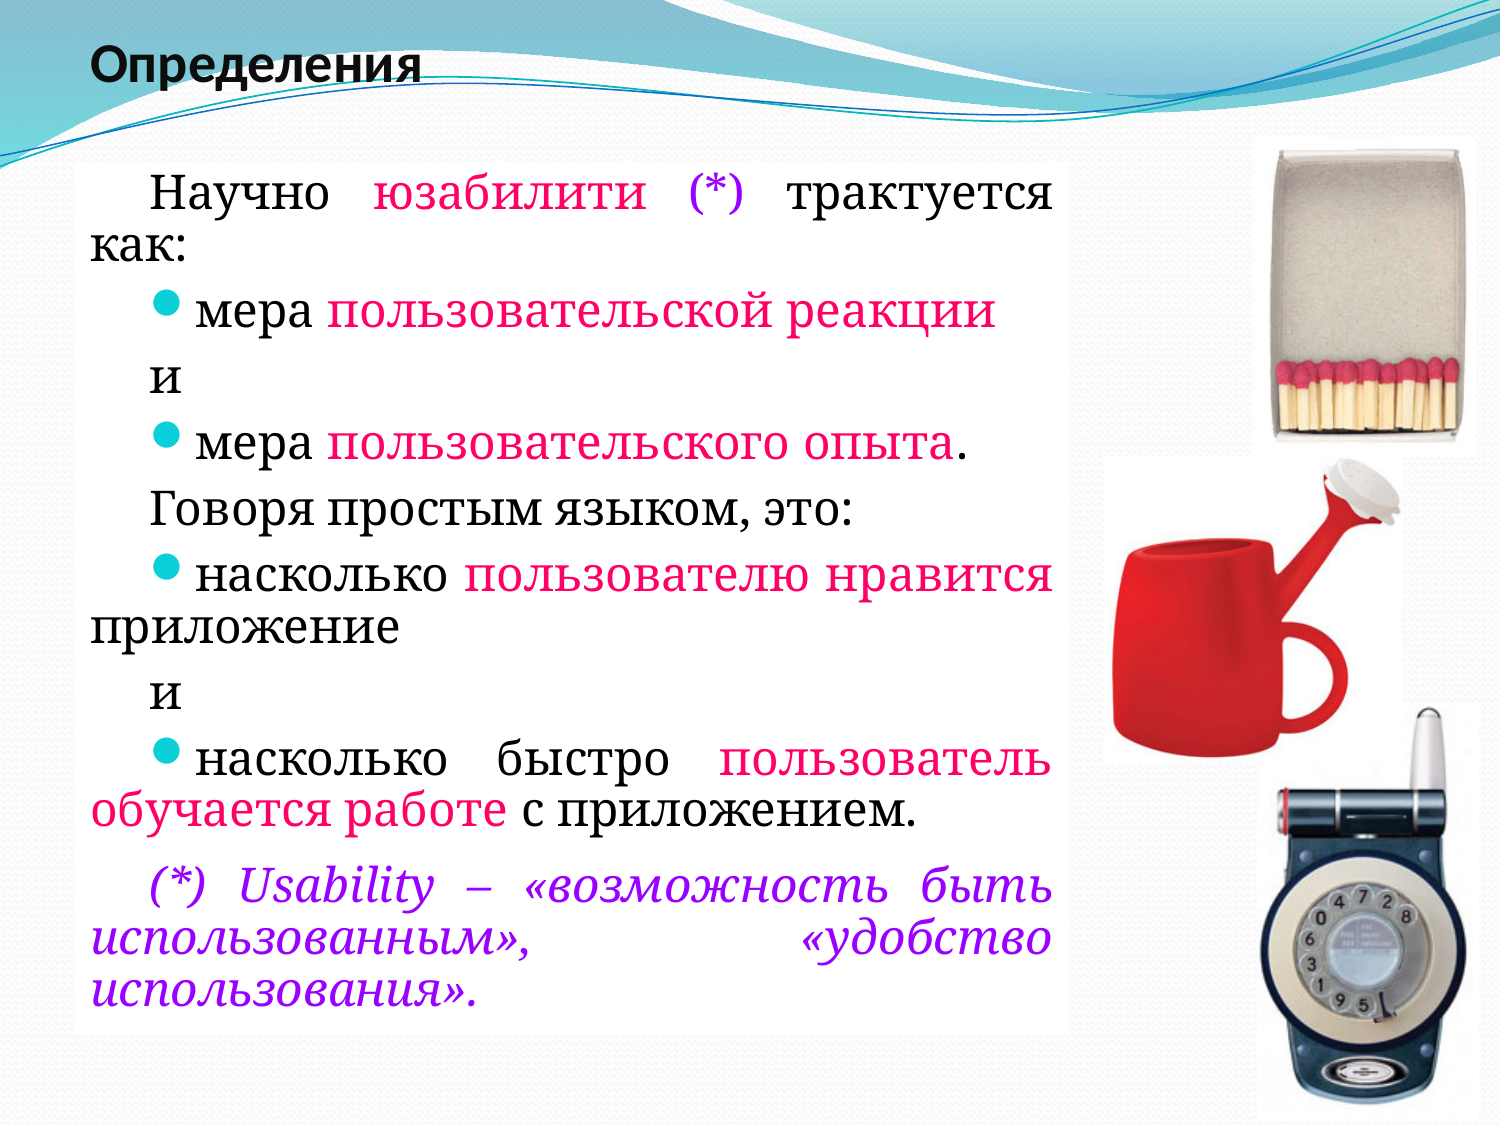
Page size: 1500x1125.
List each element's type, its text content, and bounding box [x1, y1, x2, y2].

title Определения [75, 19, 1425, 102]
picture [1257, 703, 1479, 1120]
picture [1104, 136, 1477, 764]
list Научно юзабилити (*) трактуется как: мера пользовательской реакции и мера пользовательского опыта. Говоря простым языком, это: насколько пользователю нравится приложение и насколько быстро пользователь обучается работе с приложением. (*) Usability – «возможность быть использованным», «удобство использования». [75, 160, 1069, 1035]
